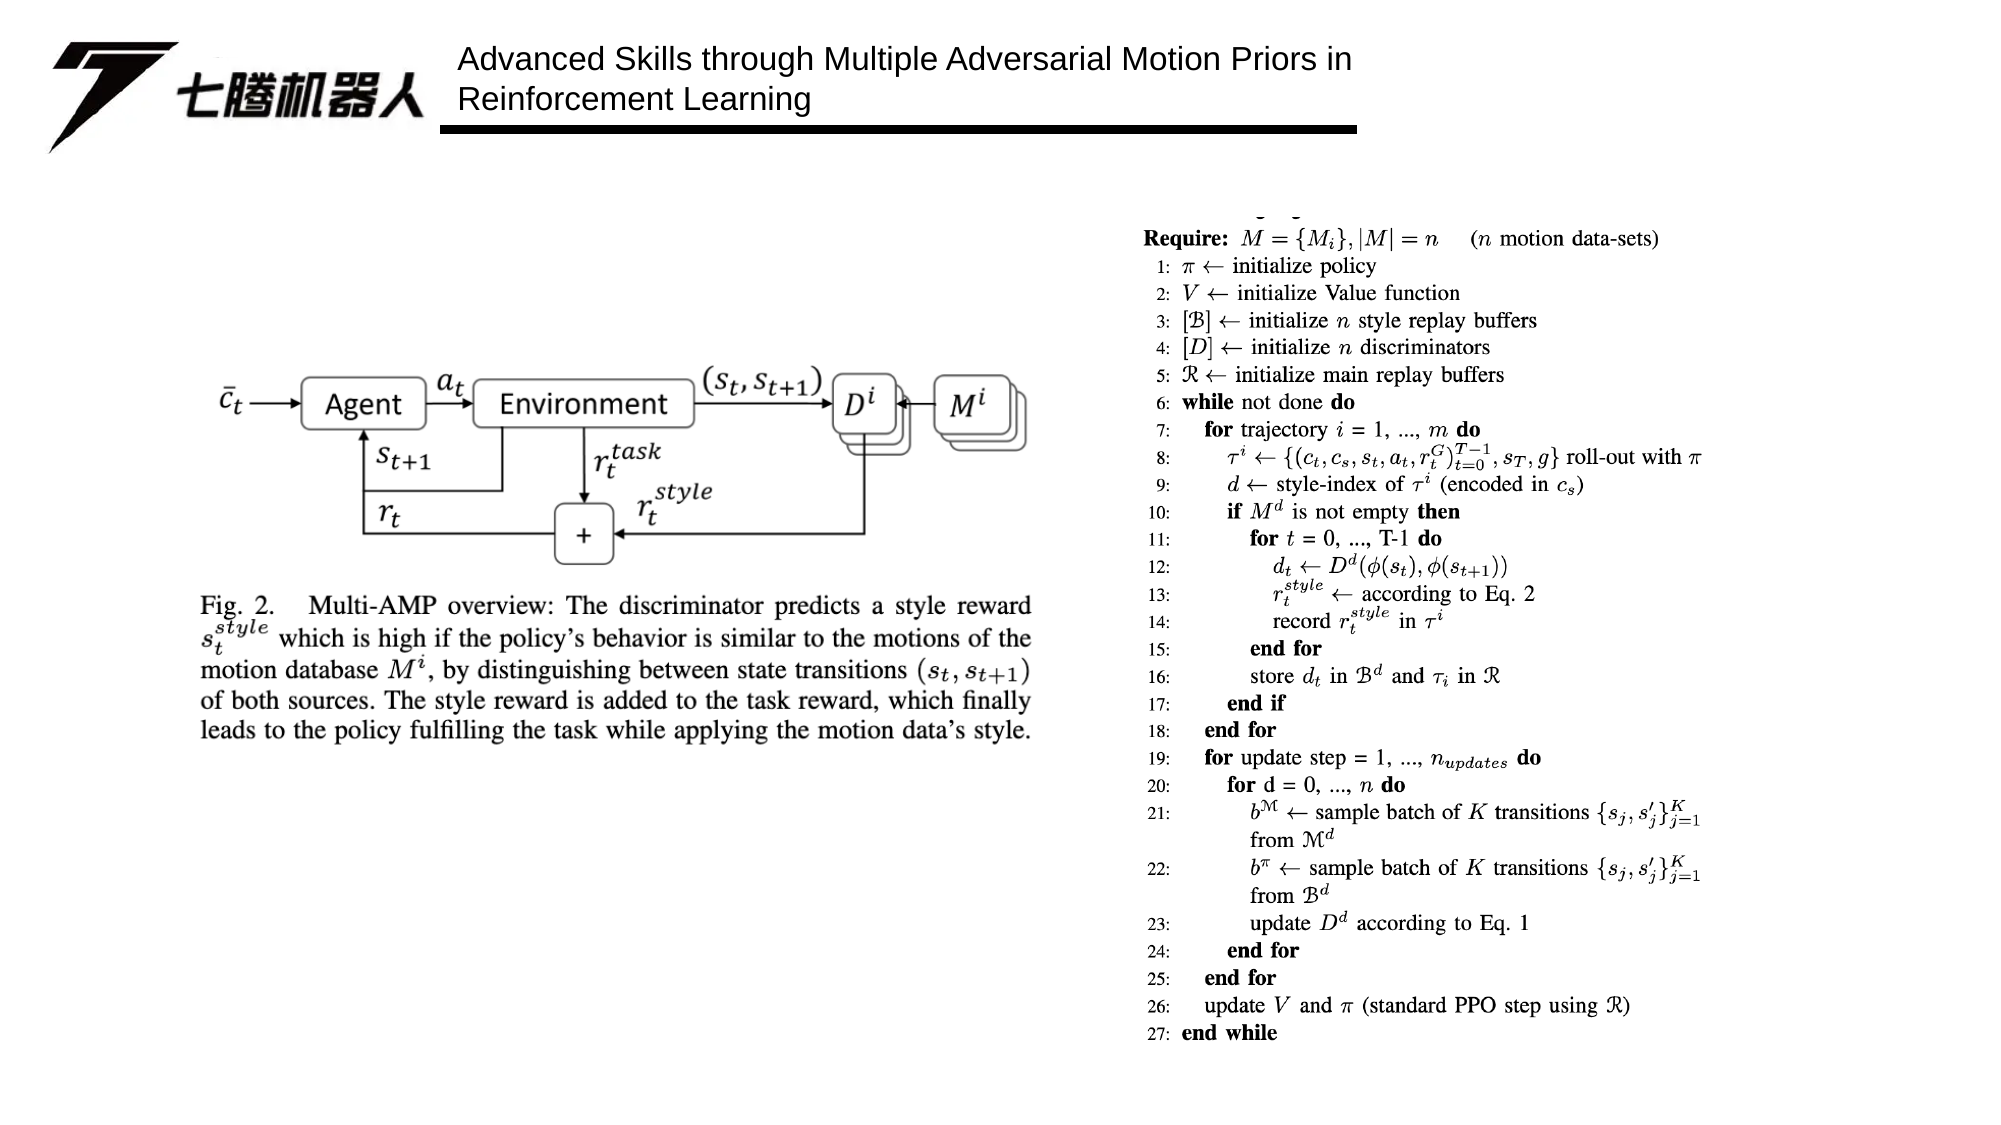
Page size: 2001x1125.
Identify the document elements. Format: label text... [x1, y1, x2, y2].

picture [37, 37, 441, 157]
picture [171, 355, 1059, 769]
picture [1134, 217, 1749, 1062]
text_box Advanced Skills through Multiple Adversarial Motion Priors in Reinforcement Learning [442, 30, 1373, 125]
